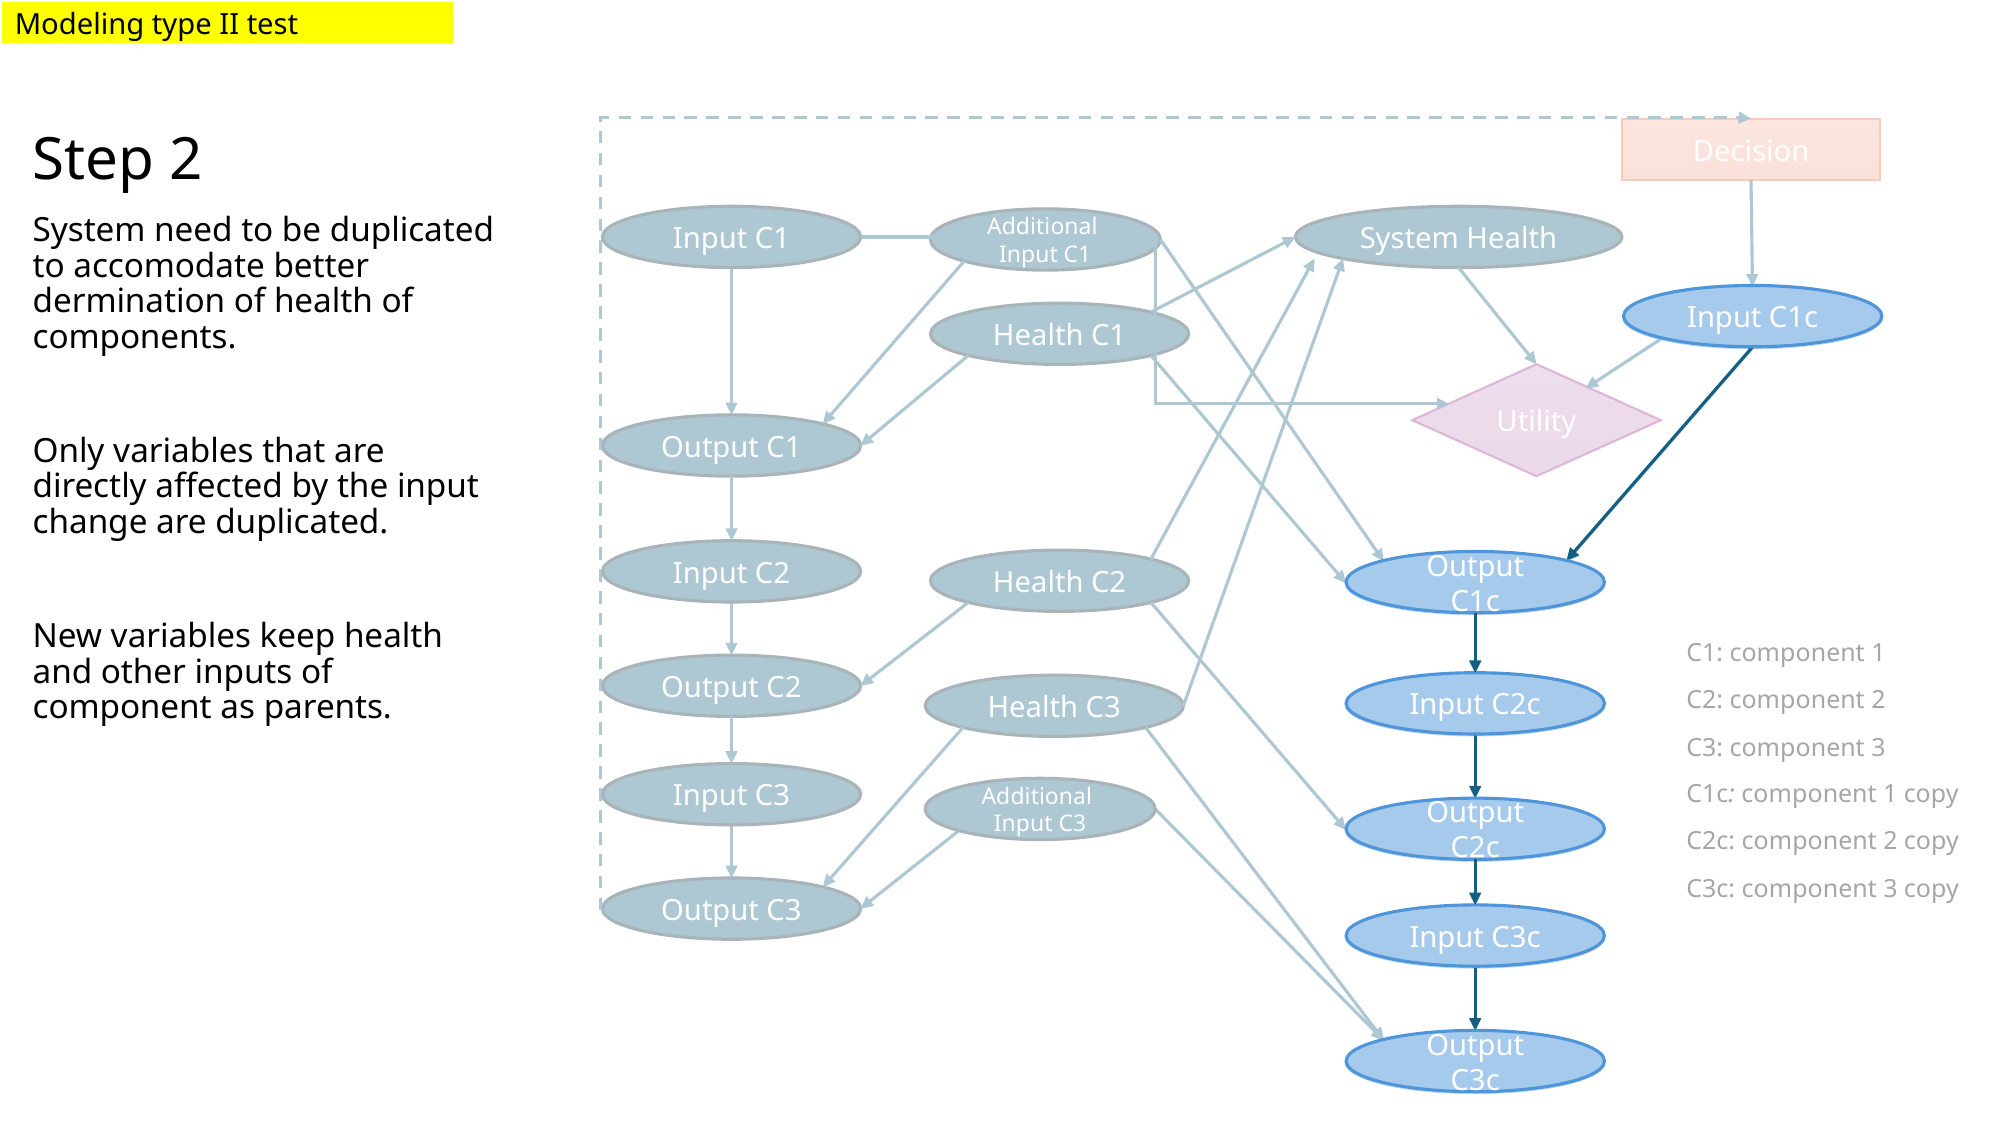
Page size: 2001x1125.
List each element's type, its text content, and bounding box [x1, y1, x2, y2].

list Step 2 System need to be duplicated to accomodate better dermination of health of components. Only variables that are directly affected by the input change are duplicated. New variables keep health and other inputs of component as parents. [17, 121, 511, 836]
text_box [1565, 346, 1754, 561]
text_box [1671, 628, 1993, 911]
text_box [1145, 910, 1385, 1041]
text_box Input C1c [1752, 283, 1884, 349]
text_box Input C3c [1385, 910, 1607, 968]
text_box Output C3c [1344, 1028, 1607, 1094]
text_box [510, 44, 2000, 1117]
text_box Modeling type II test [0, 0, 458, 47]
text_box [601, 118, 1752, 910]
